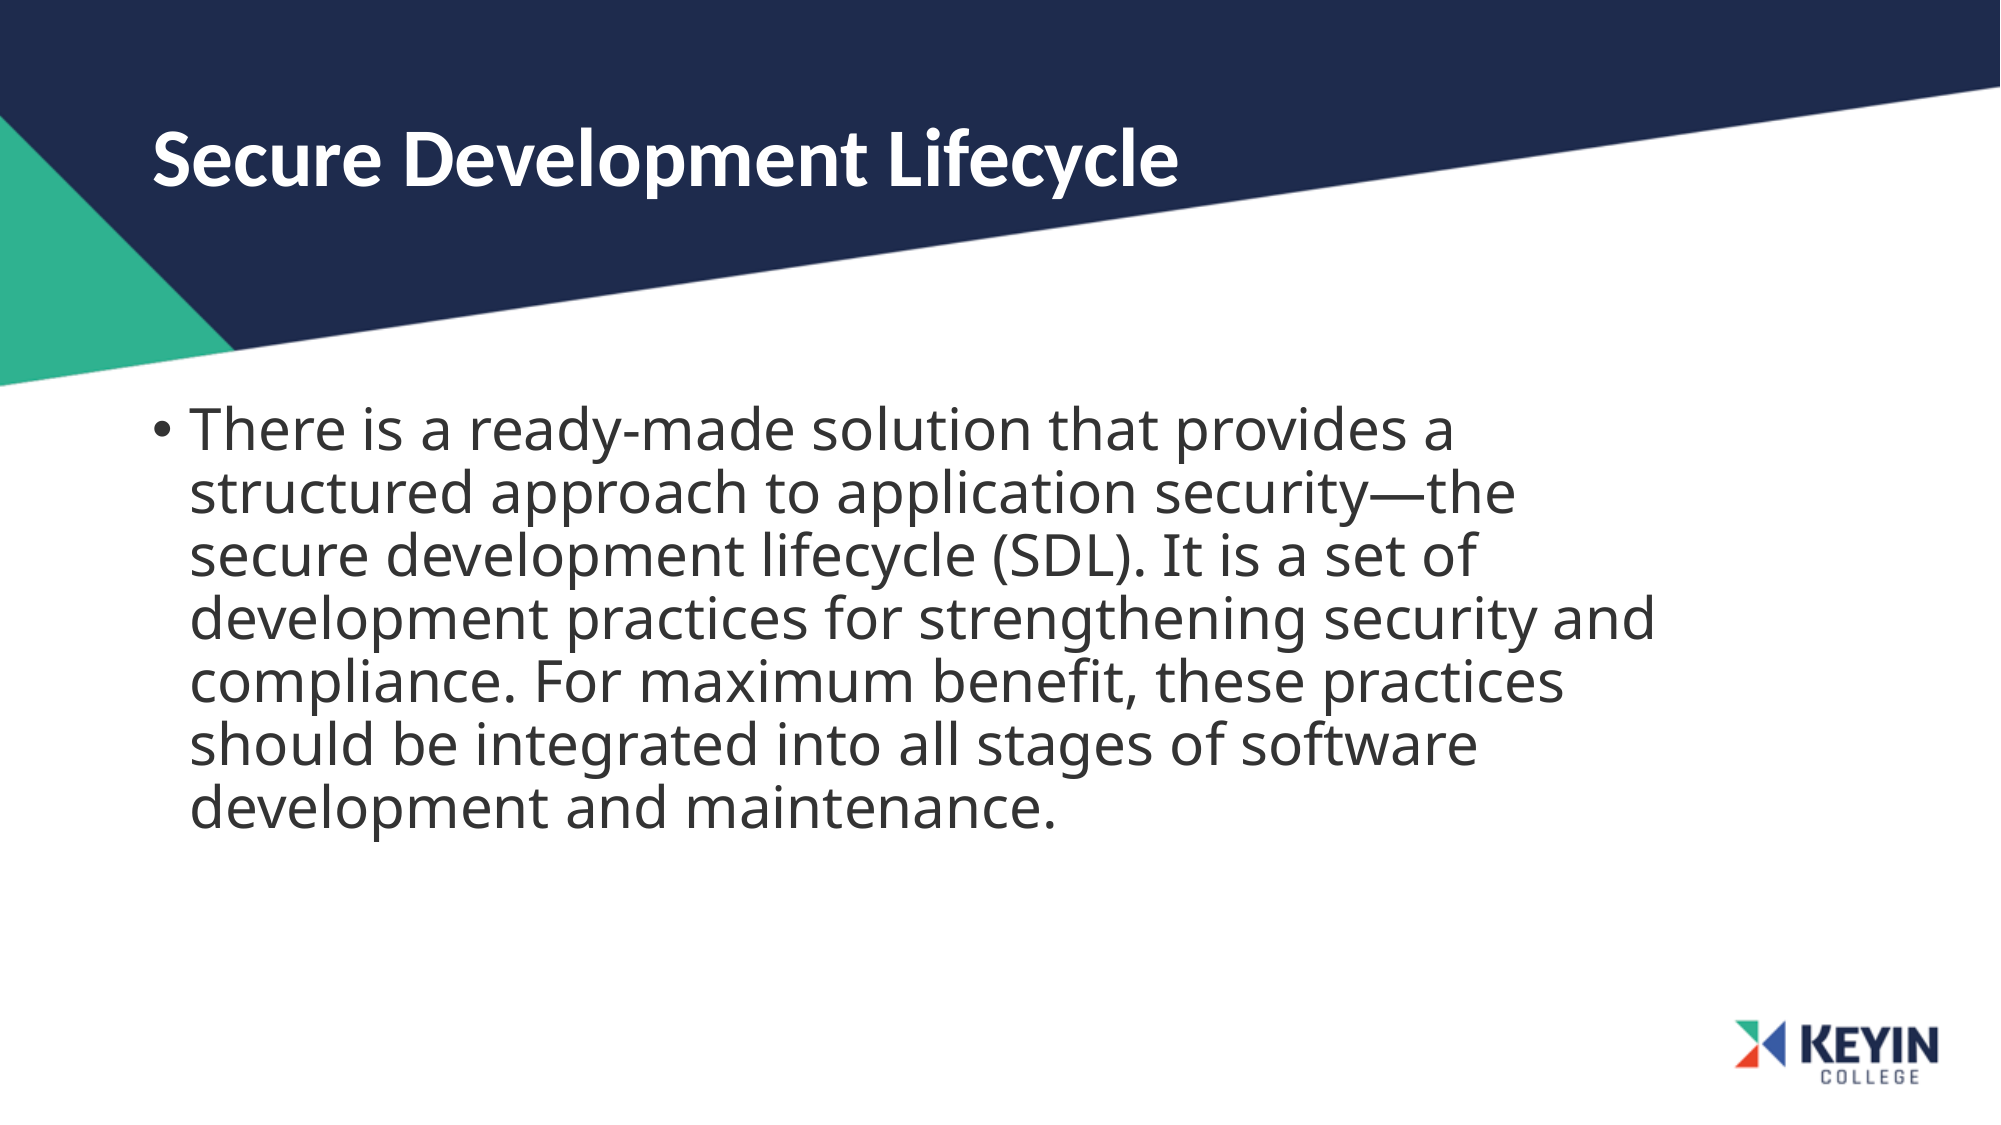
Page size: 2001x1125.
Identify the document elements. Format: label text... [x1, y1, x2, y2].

list There is a ready-made solution that provides a structured approach to application security—the secure development lifecycle (SDL). It is a set of development practices for strengthening security and compliance. For maximum benefit, these practices should be integrated into all stages of software development and maintenance. [137, 392, 1684, 1038]
picture [0, 0, 2000, 1125]
title Secure Development Lifecycle [137, 50, 2000, 280]
